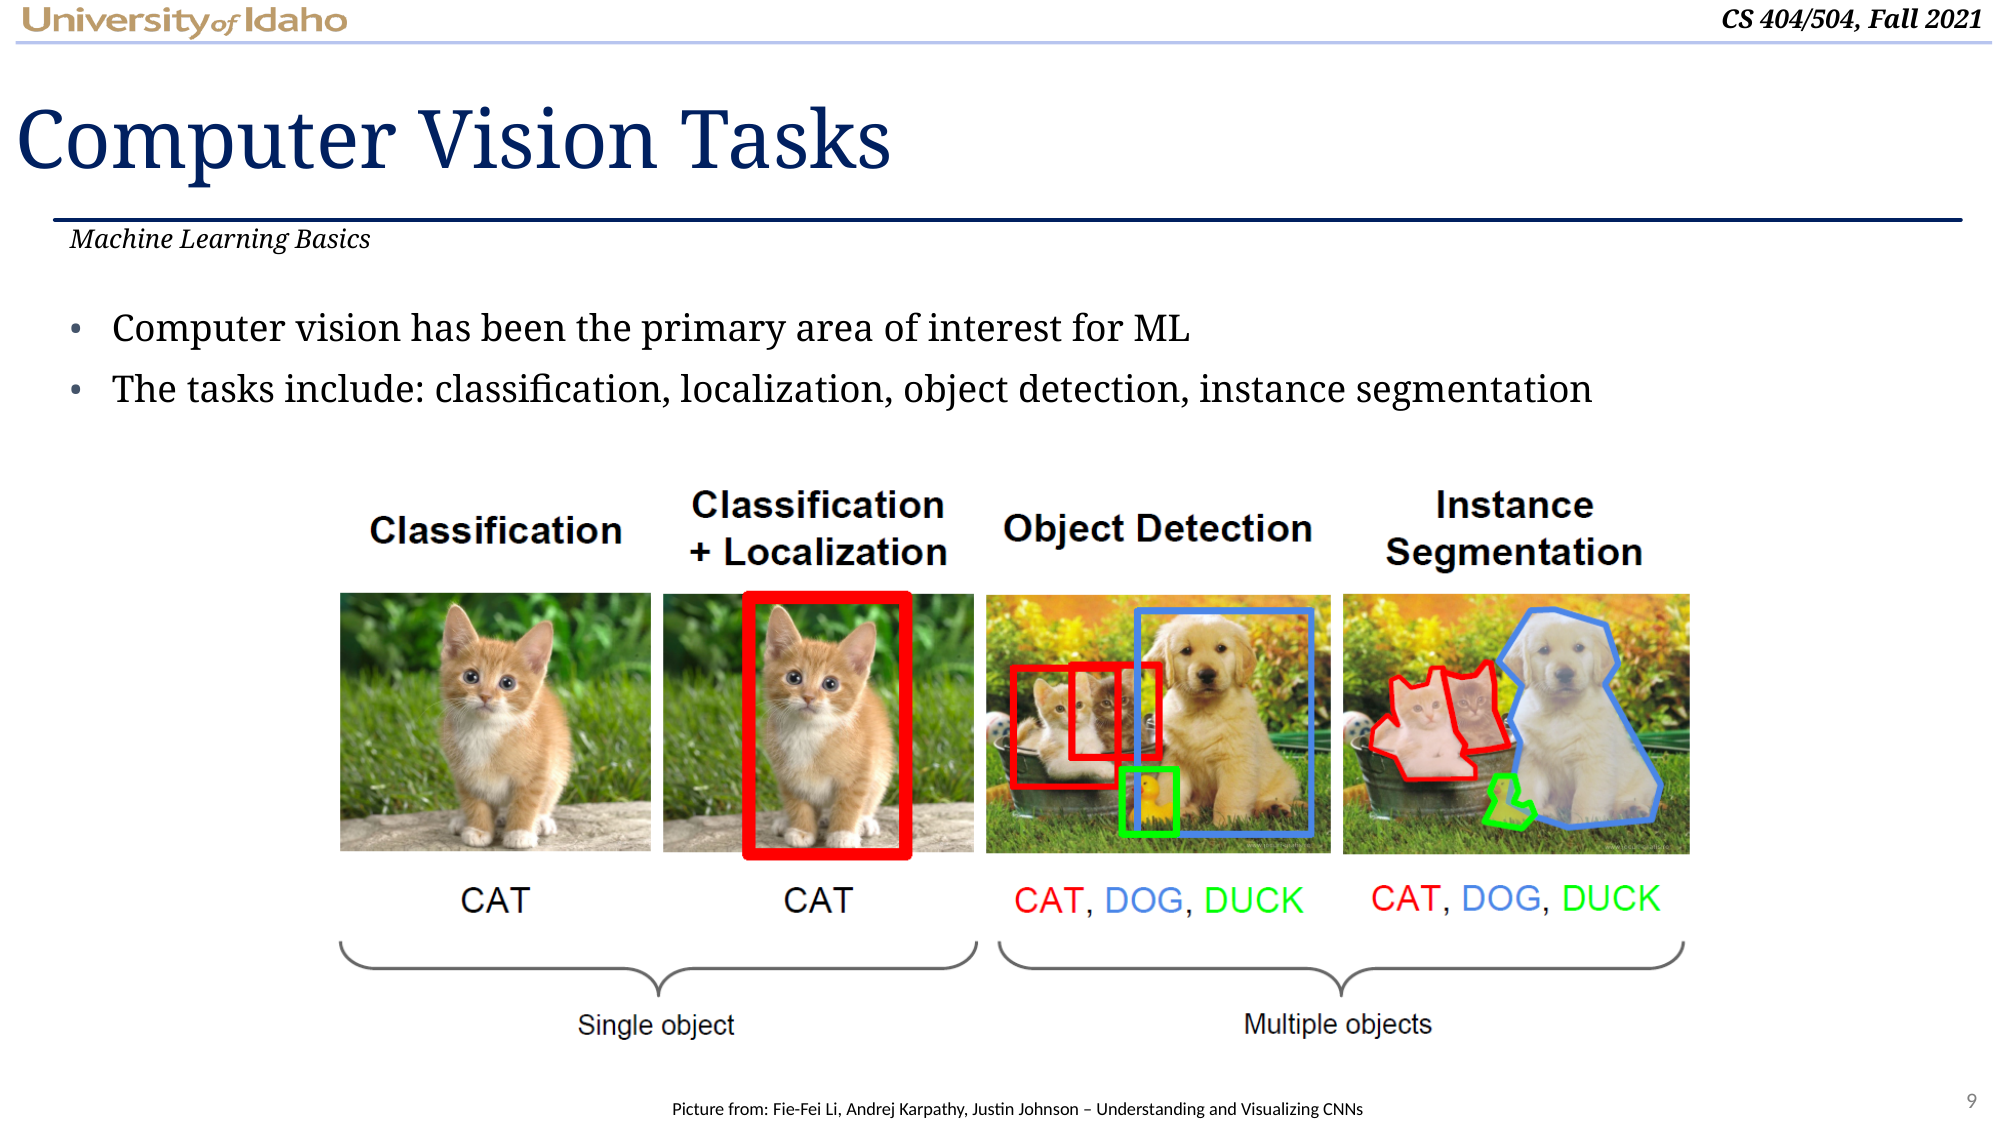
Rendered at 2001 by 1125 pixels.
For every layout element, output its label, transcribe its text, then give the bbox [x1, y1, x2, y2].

picture [332, 479, 1700, 1043]
picture [23, 7, 347, 40]
text_box Picture from: Fie-Fei Li, Andrej Karpathy, Justin Johnson – Understanding and Visualizing CNNs [520, 1089, 1522, 1125]
list Computer vision has been the primary area of interest for ML The tasks include: classification, localization, object detection, instance segmentation [55, 302, 1961, 1080]
title Computer Vision Tasks [0, 66, 2000, 219]
list Machine Learning Basics [55, 218, 1287, 270]
